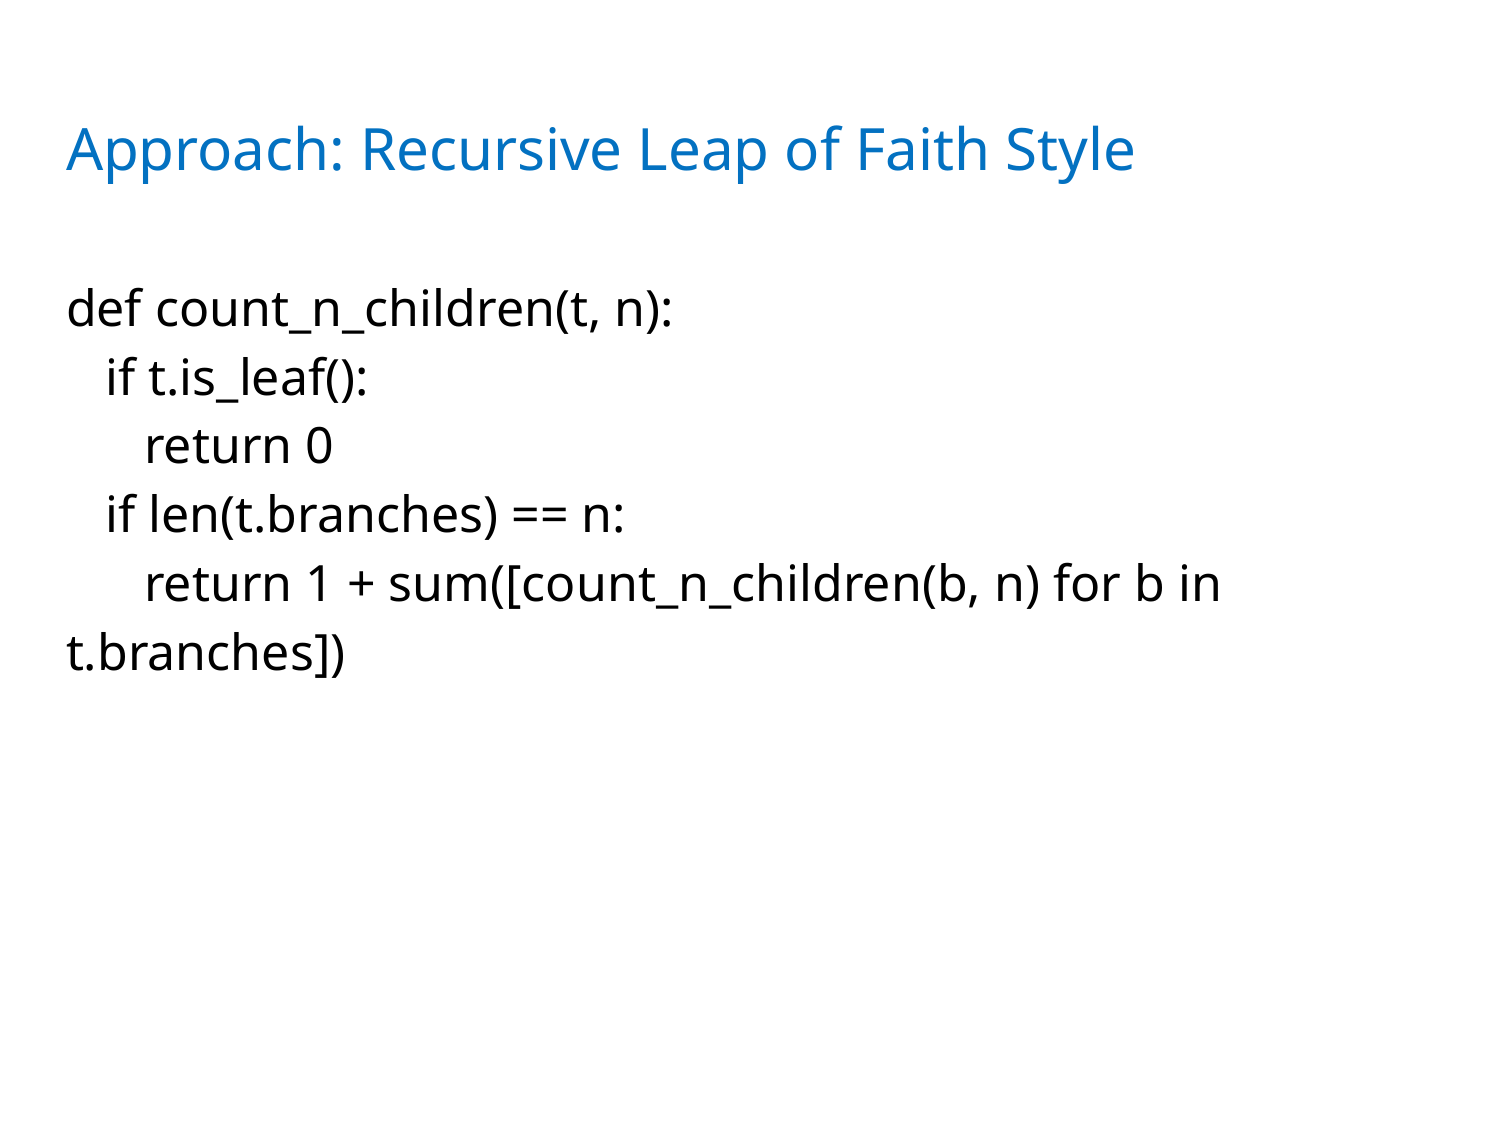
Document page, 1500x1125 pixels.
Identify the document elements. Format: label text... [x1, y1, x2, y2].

title Approach: Recursive Leap of Faith Style [51, 97, 1449, 223]
list def count_n_children(t, n): if t.is_leaf(): return 0 if len(t.branches) == n: return 1 + sum([count_n_children(b, n) for b in t.branches]) [51, 252, 1449, 1000]
